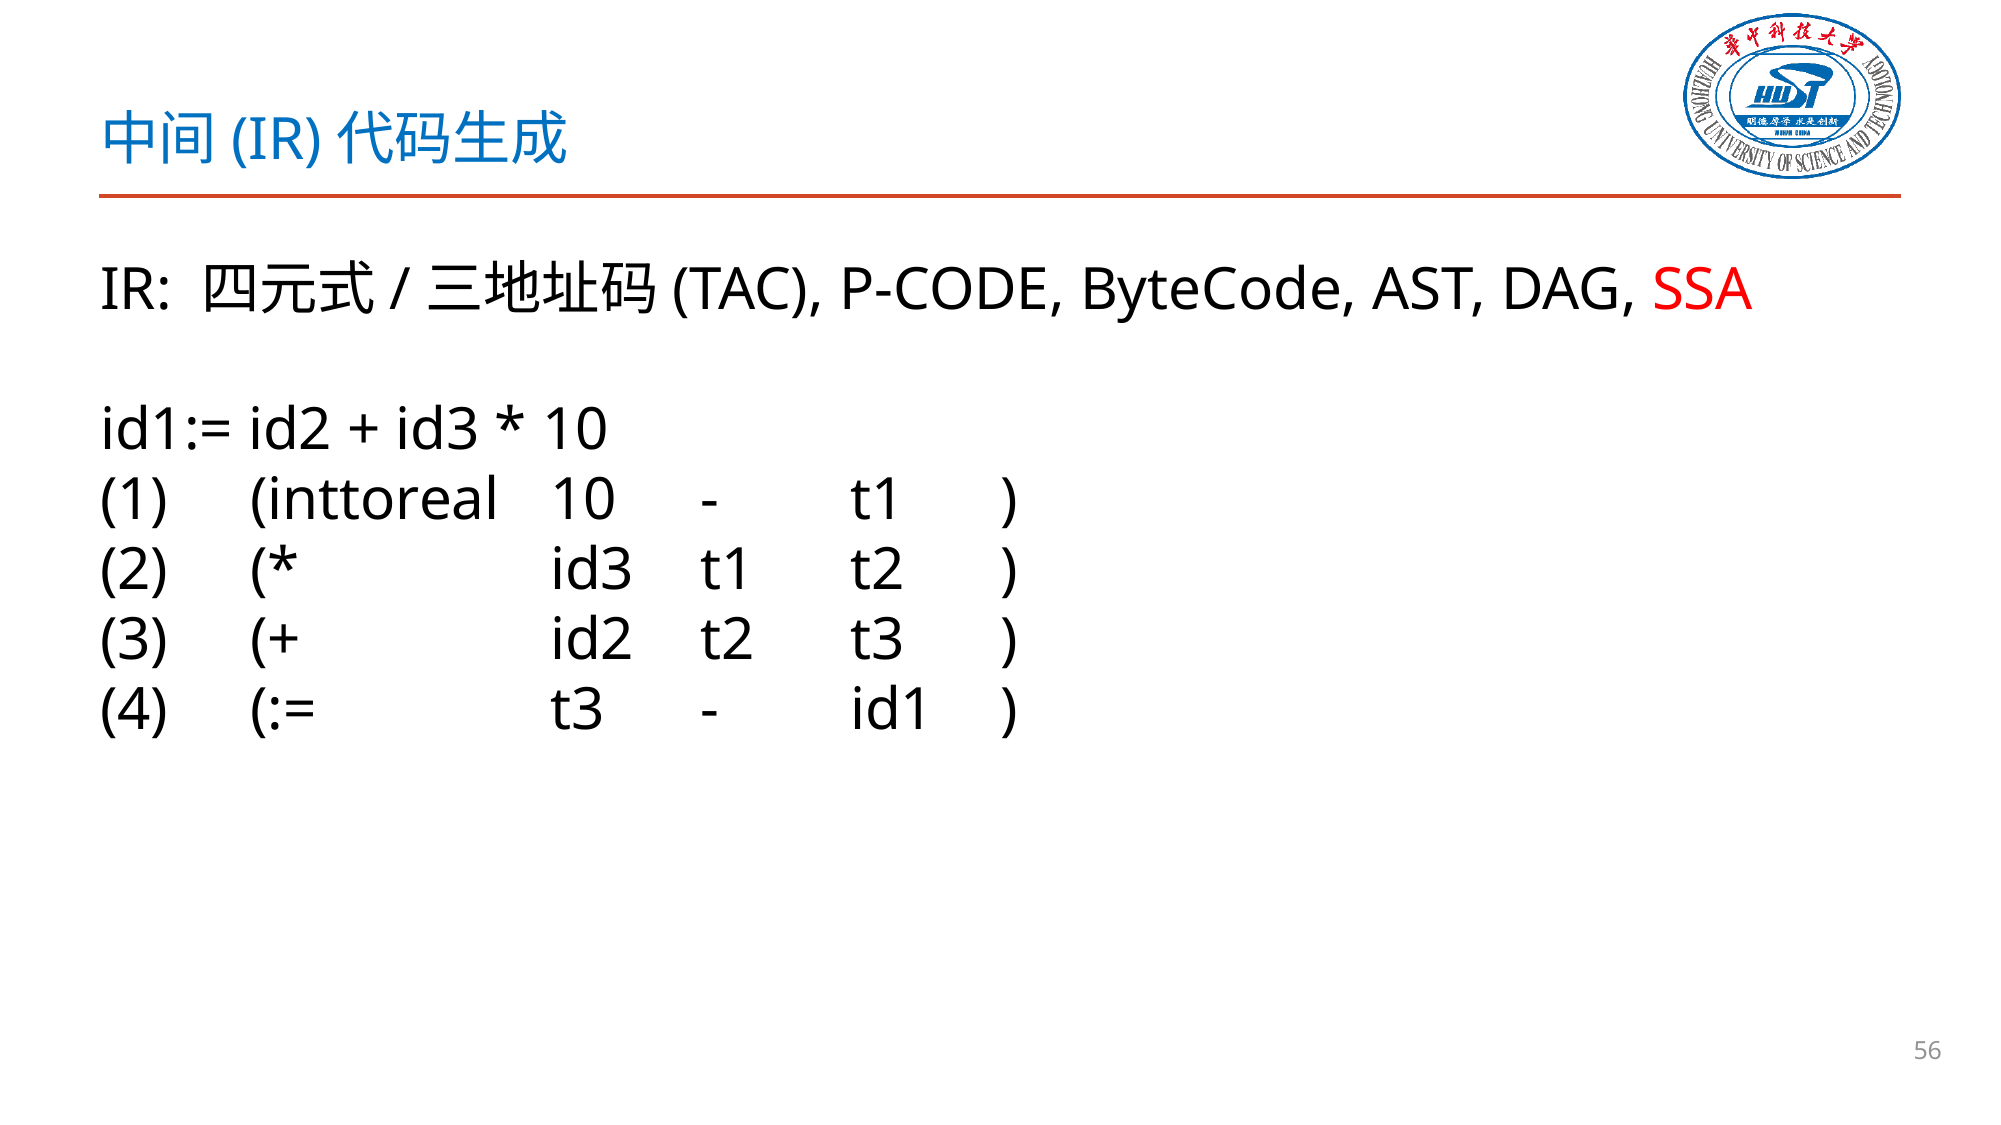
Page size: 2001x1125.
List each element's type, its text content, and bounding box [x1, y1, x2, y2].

text_box IR: 四元式/三地址码(TAC), P-CODE, ByteCode, AST, DAG, SSA id1:= id2 + id3 * 10 (1) (inttoreal 10 - t1 ) (2) (* id3 t1 t2 ) (3) (+ id2 t2 t3 ) (4) (:= t3 - id1 ) [85, 244, 1980, 889]
picture [1683, 13, 1901, 179]
title 中间(IR)代码生成 [85, 73, 1214, 179]
slide_number 56 [1373, 1036, 1957, 1097]
